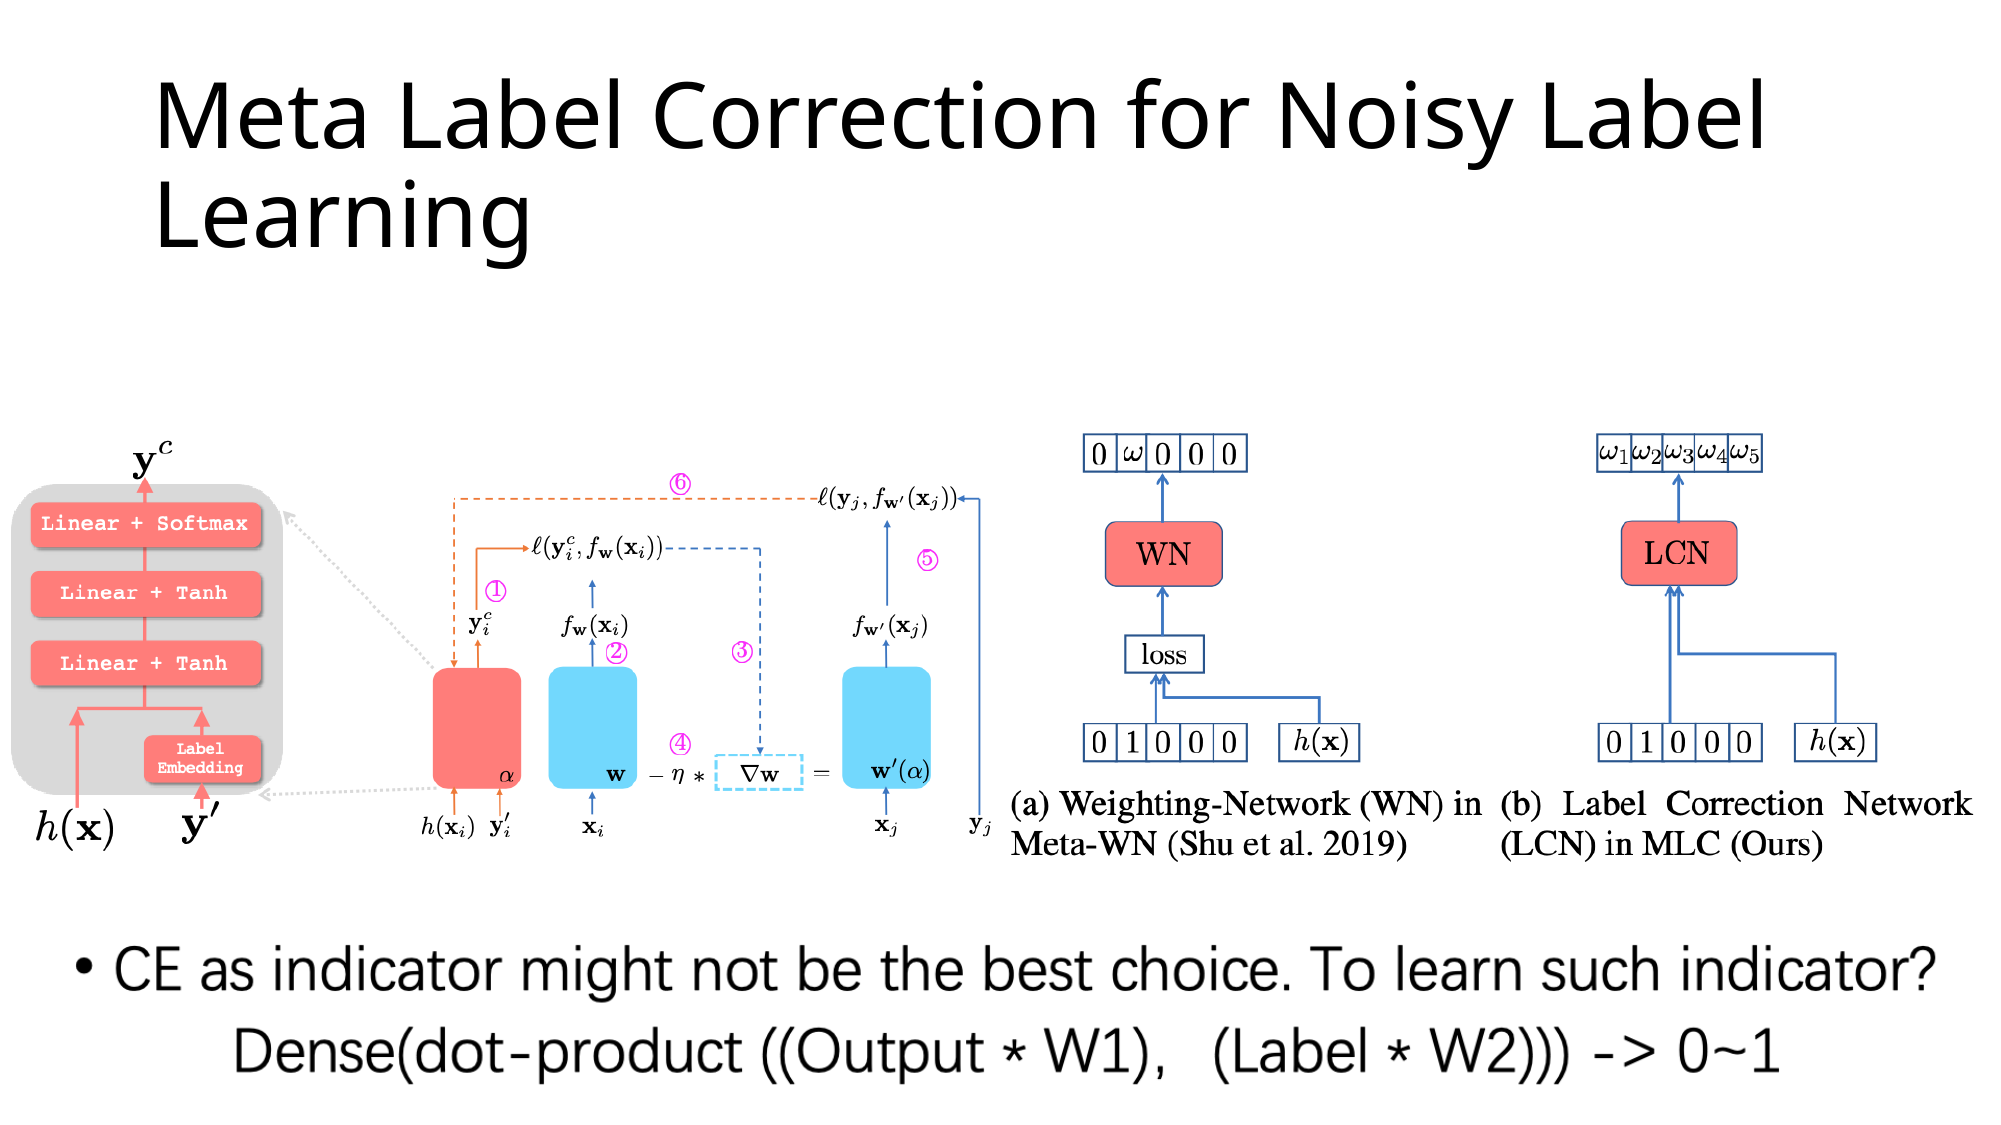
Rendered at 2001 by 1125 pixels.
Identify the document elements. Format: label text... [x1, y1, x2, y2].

picture [48, 924, 1978, 1100]
title Meta Label Correction for Noisy Label Learning [137, 59, 1863, 278]
picture [0, 392, 1978, 897]
